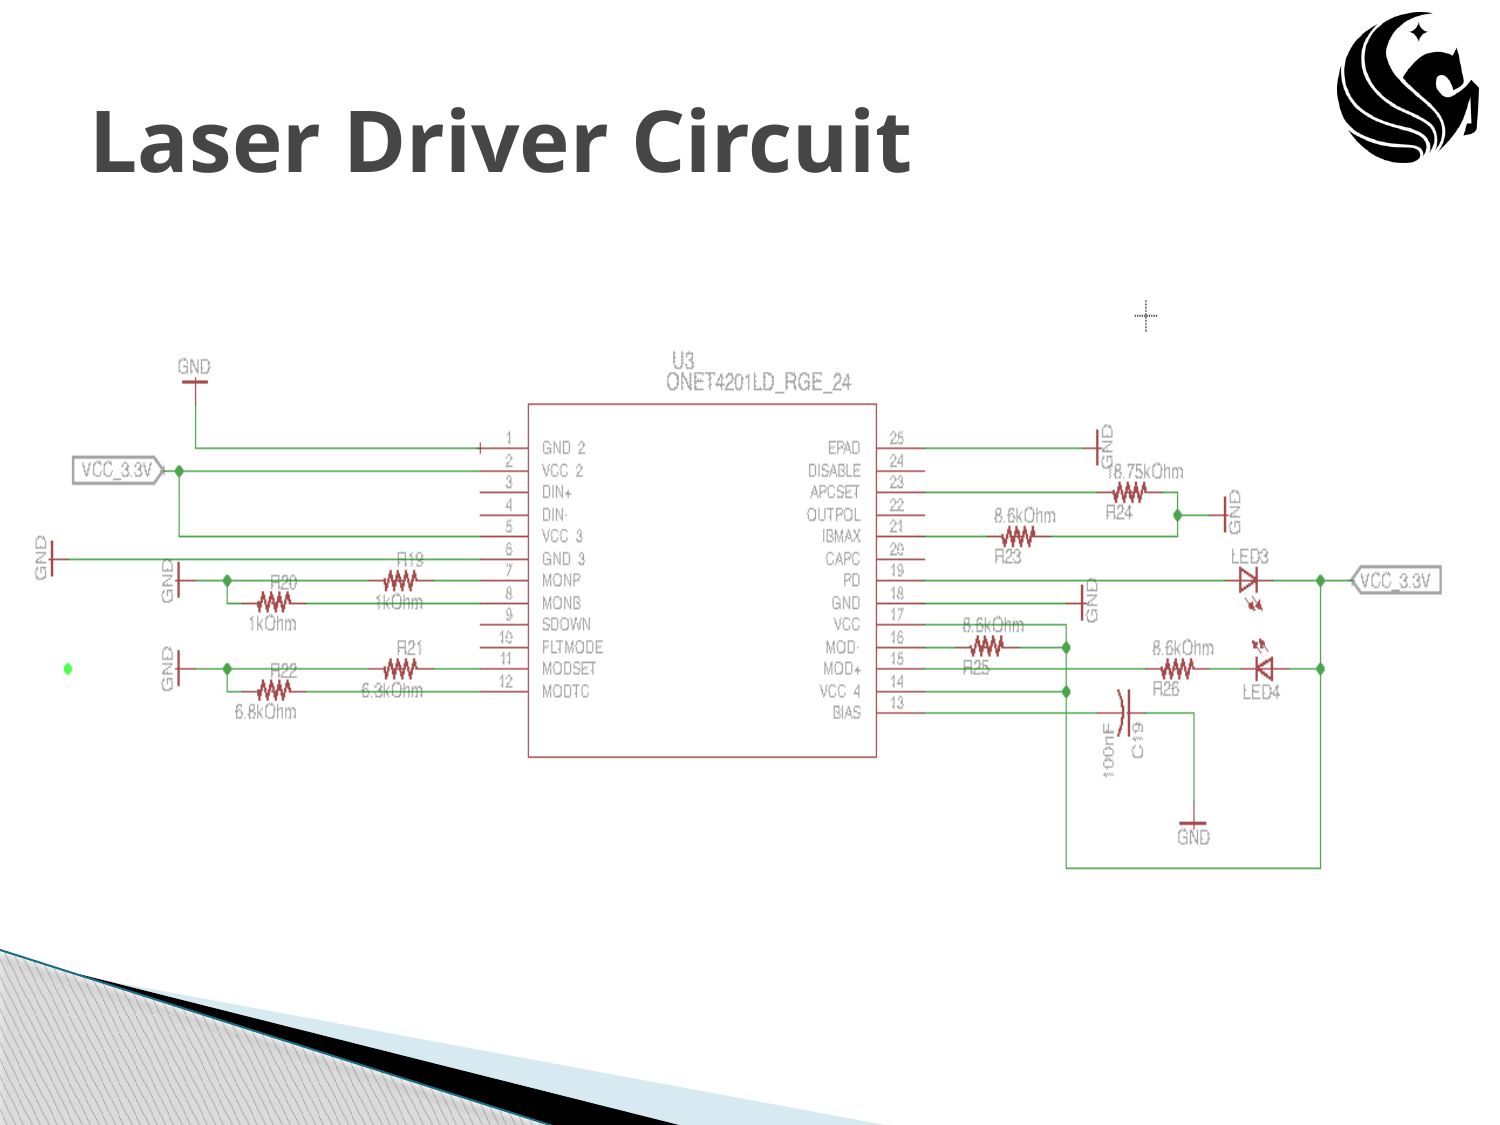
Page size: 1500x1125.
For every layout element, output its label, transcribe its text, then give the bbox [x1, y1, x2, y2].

picture [1337, 12, 1479, 163]
title Laser Driver Circuit [75, 45, 1425, 233]
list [24, 299, 1463, 926]
